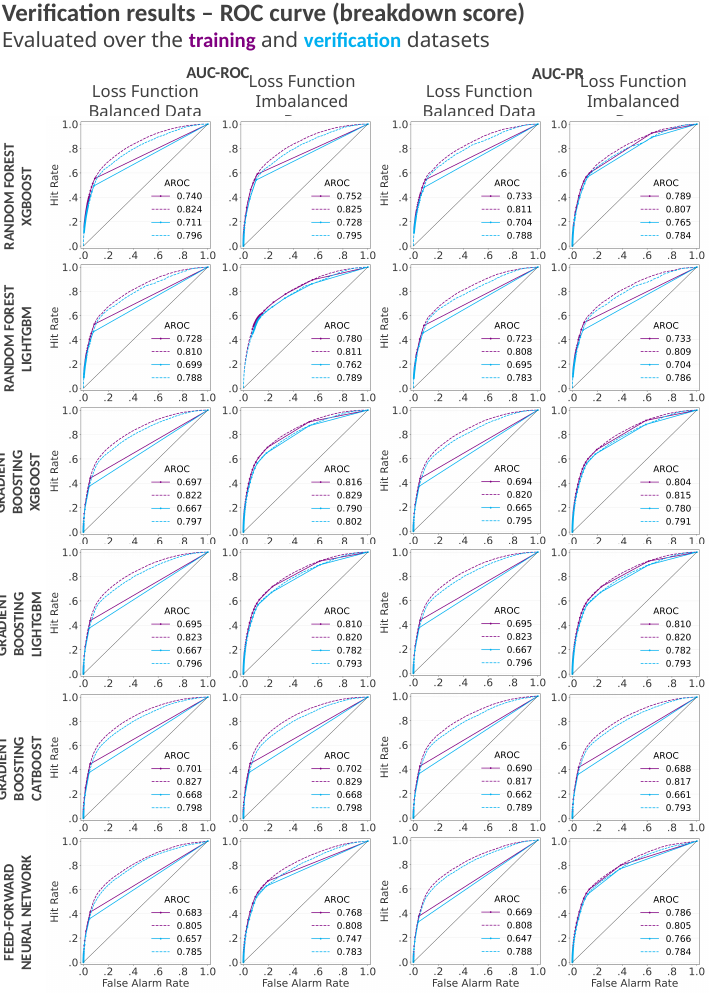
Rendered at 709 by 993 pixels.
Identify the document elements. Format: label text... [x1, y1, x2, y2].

text_box AUC-PR [411, 56, 705, 89]
text_box Loss Function Balanced Data [72, 80, 219, 116]
text_box RANDOM FOREST XGBOOST [0, 123, 36, 265]
text_box FEED-FORWARD NEURAL NETWORK [0, 837, 36, 988]
picture [46, 116, 709, 993]
text_box GRADIENT BOOSTING LIGHTGBM [0, 549, 36, 694]
text_box Loss Function Imbalanced Data [228, 80, 376, 116]
text_box Verification results – ROC curve (breakdown score) Evaluated over the training and verification datasets [0, 0, 700, 57]
text_box AUC-ROC [73, 56, 363, 88]
text_box Loss Function Balanced Data [406, 80, 553, 116]
text_box Loss Function Imbalanced Data [560, 80, 707, 116]
text_box GRADIENT BOOSTING XGBOOST [0, 405, 36, 549]
text_box RANDOM FOREST LIGHTGBM [0, 265, 36, 405]
text_box GRADIENT BOOSTING CATBOOST [0, 694, 36, 837]
